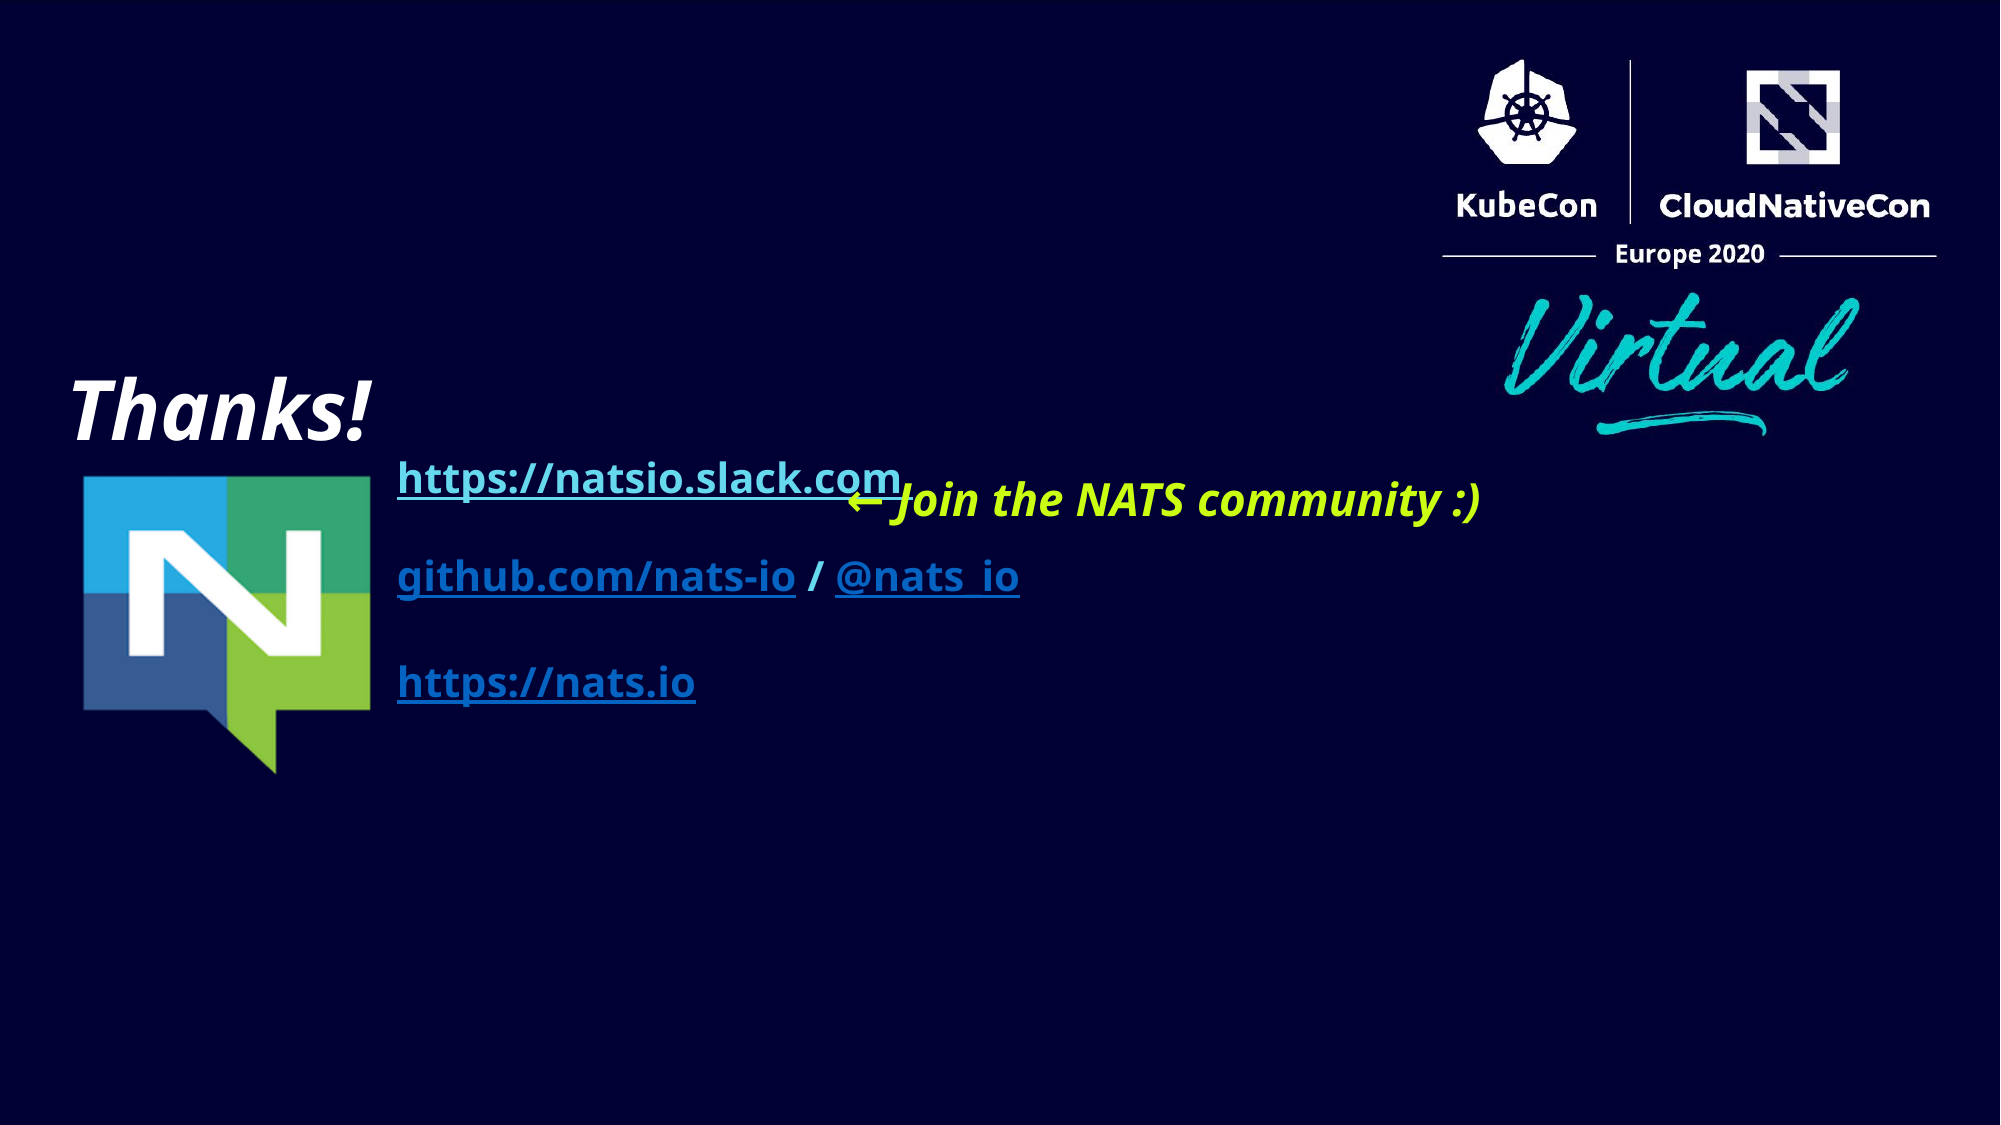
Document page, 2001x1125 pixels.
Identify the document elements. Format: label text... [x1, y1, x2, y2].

text_box Thanks! [51, 341, 1449, 472]
text_box ← Join the NATS community :) [831, 450, 1542, 541]
picture [0, 0, 2000, 1125]
text_box https://natsio.slack.com github.com/nats-io / @nats_io https://nats.io [381, 421, 1329, 660]
